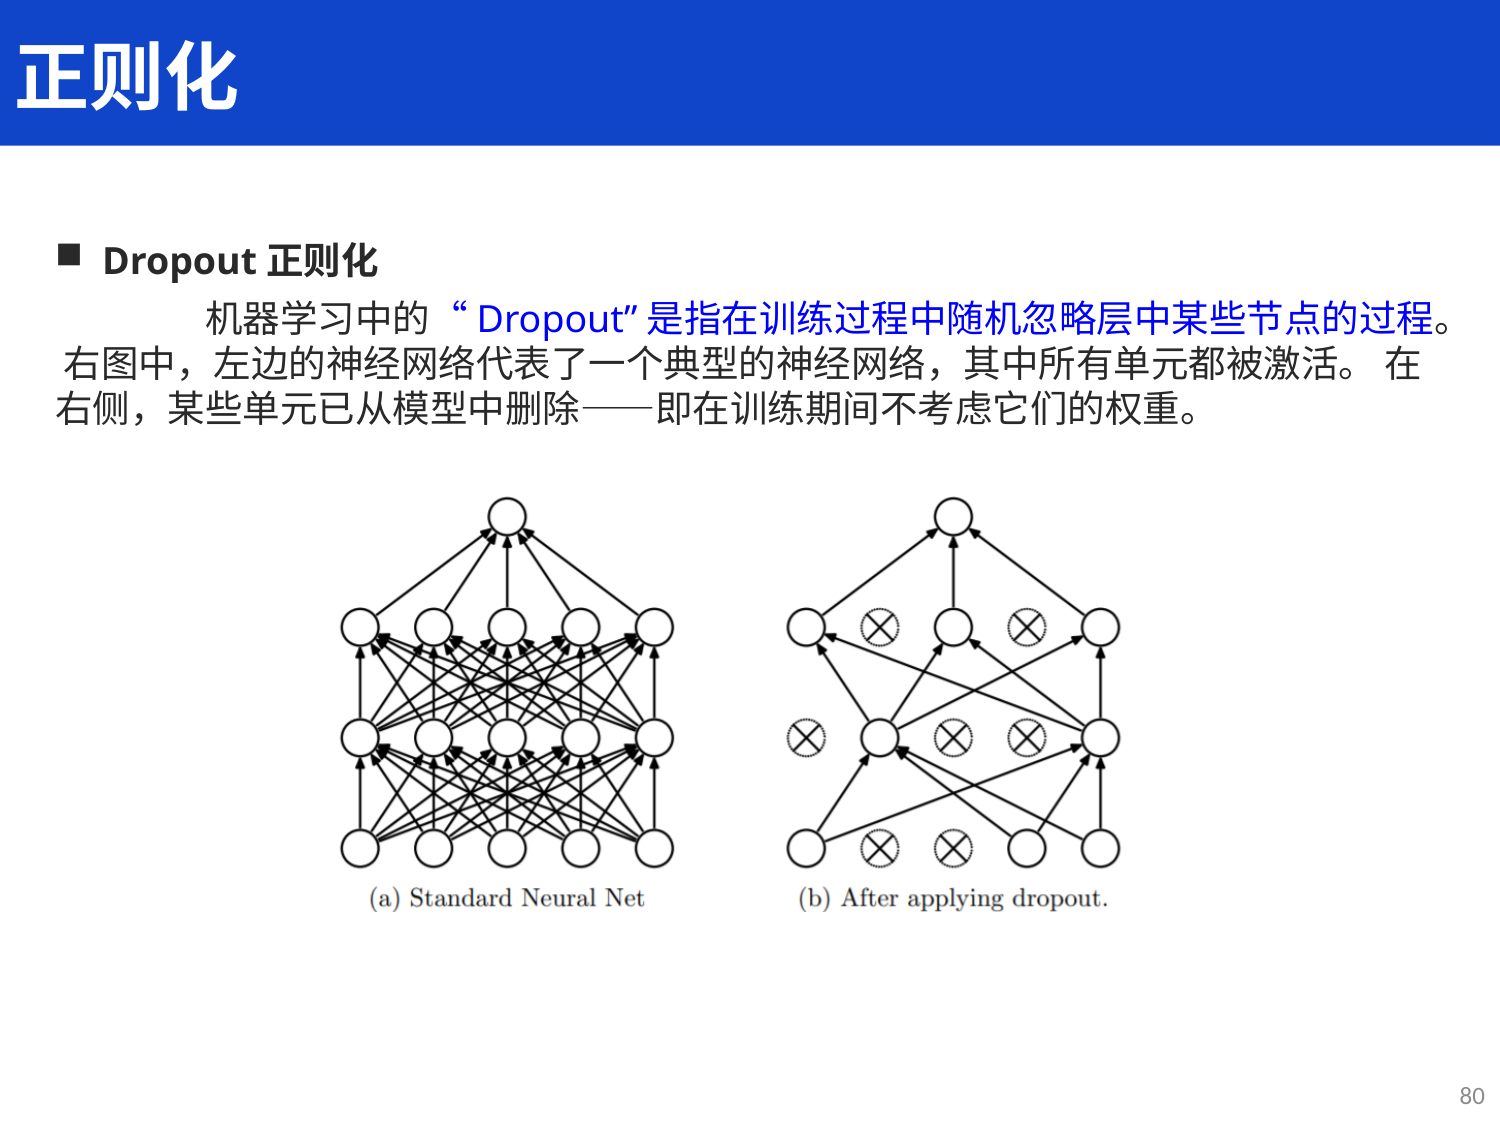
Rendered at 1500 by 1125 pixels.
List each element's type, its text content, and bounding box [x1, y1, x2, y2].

text_box Dropout正则化 机器学习中的“Dropout”是指在训练过程中随机忽略层中某些节点的过程。 右图中，左边的神经网络代表了一个典型的神经网络，其中所有单元都被激活。 在右侧，某些单元已从模型中删除——即在训练期间不考虑它们的权重。 [40, 167, 1451, 542]
picture [316, 484, 1136, 913]
text_box 正则化 [0, 0, 1500, 146]
text_box 80 [1162, 1065, 1500, 1125]
